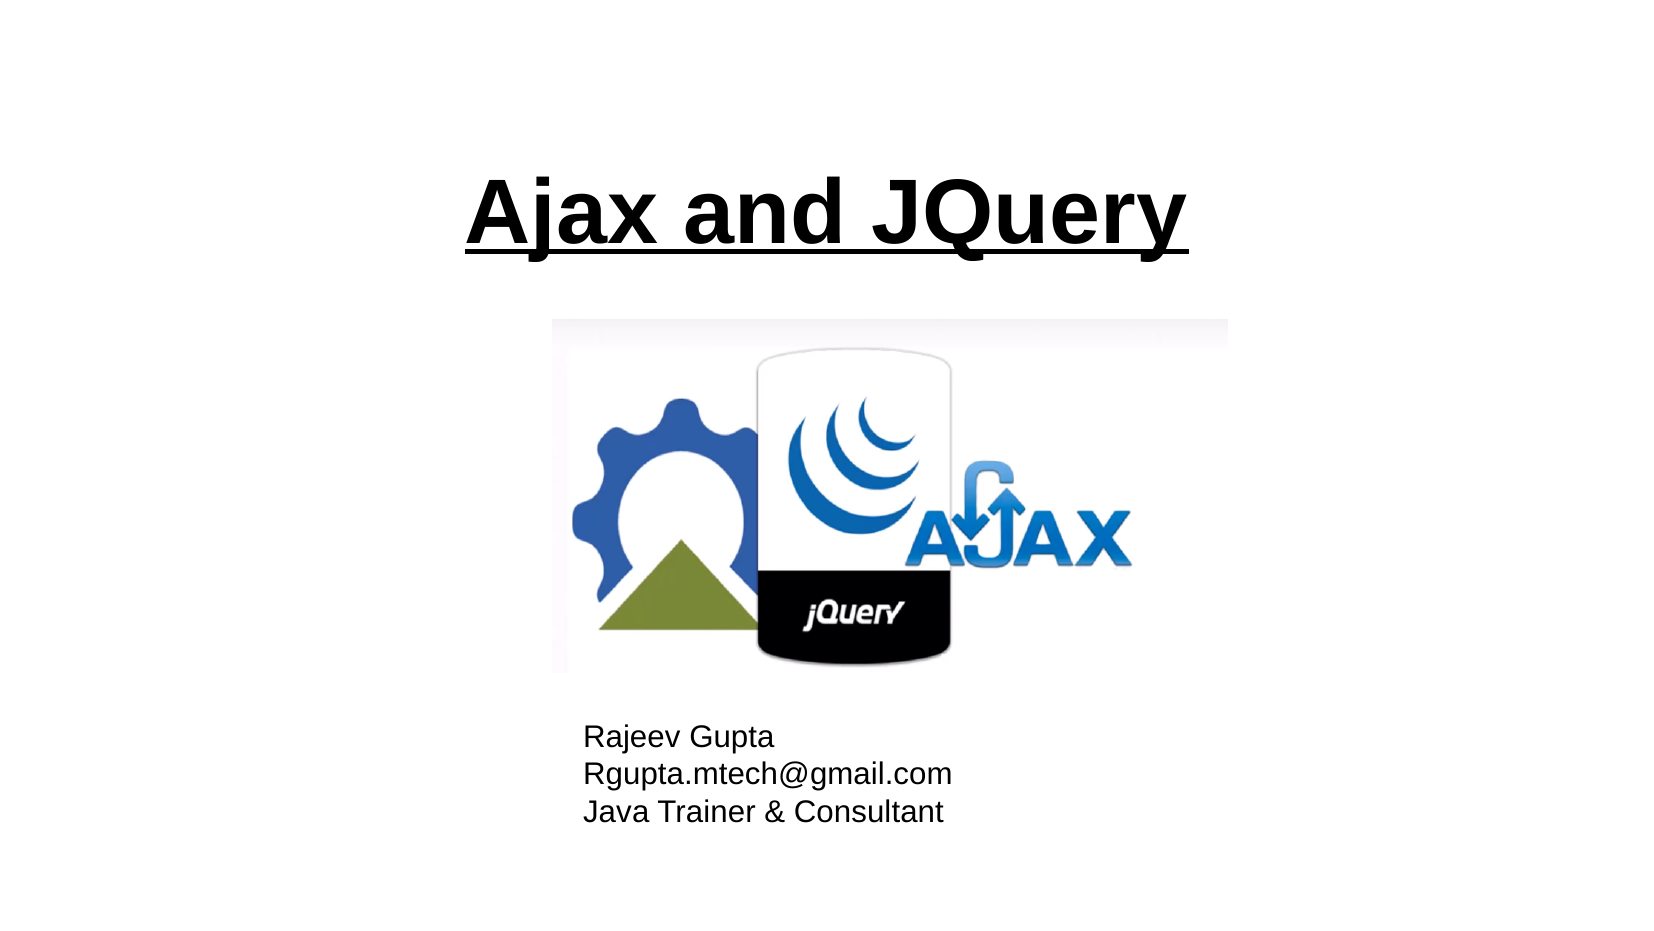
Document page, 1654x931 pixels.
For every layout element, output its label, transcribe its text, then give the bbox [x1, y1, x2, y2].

text_box Ajax and JQuery [82, 129, 1571, 285]
picture [552, 318, 1229, 674]
text_box Rajeev Gupta Rgupta.mtech@gmail.com Java Trainer & Consultant [568, 708, 1040, 850]
